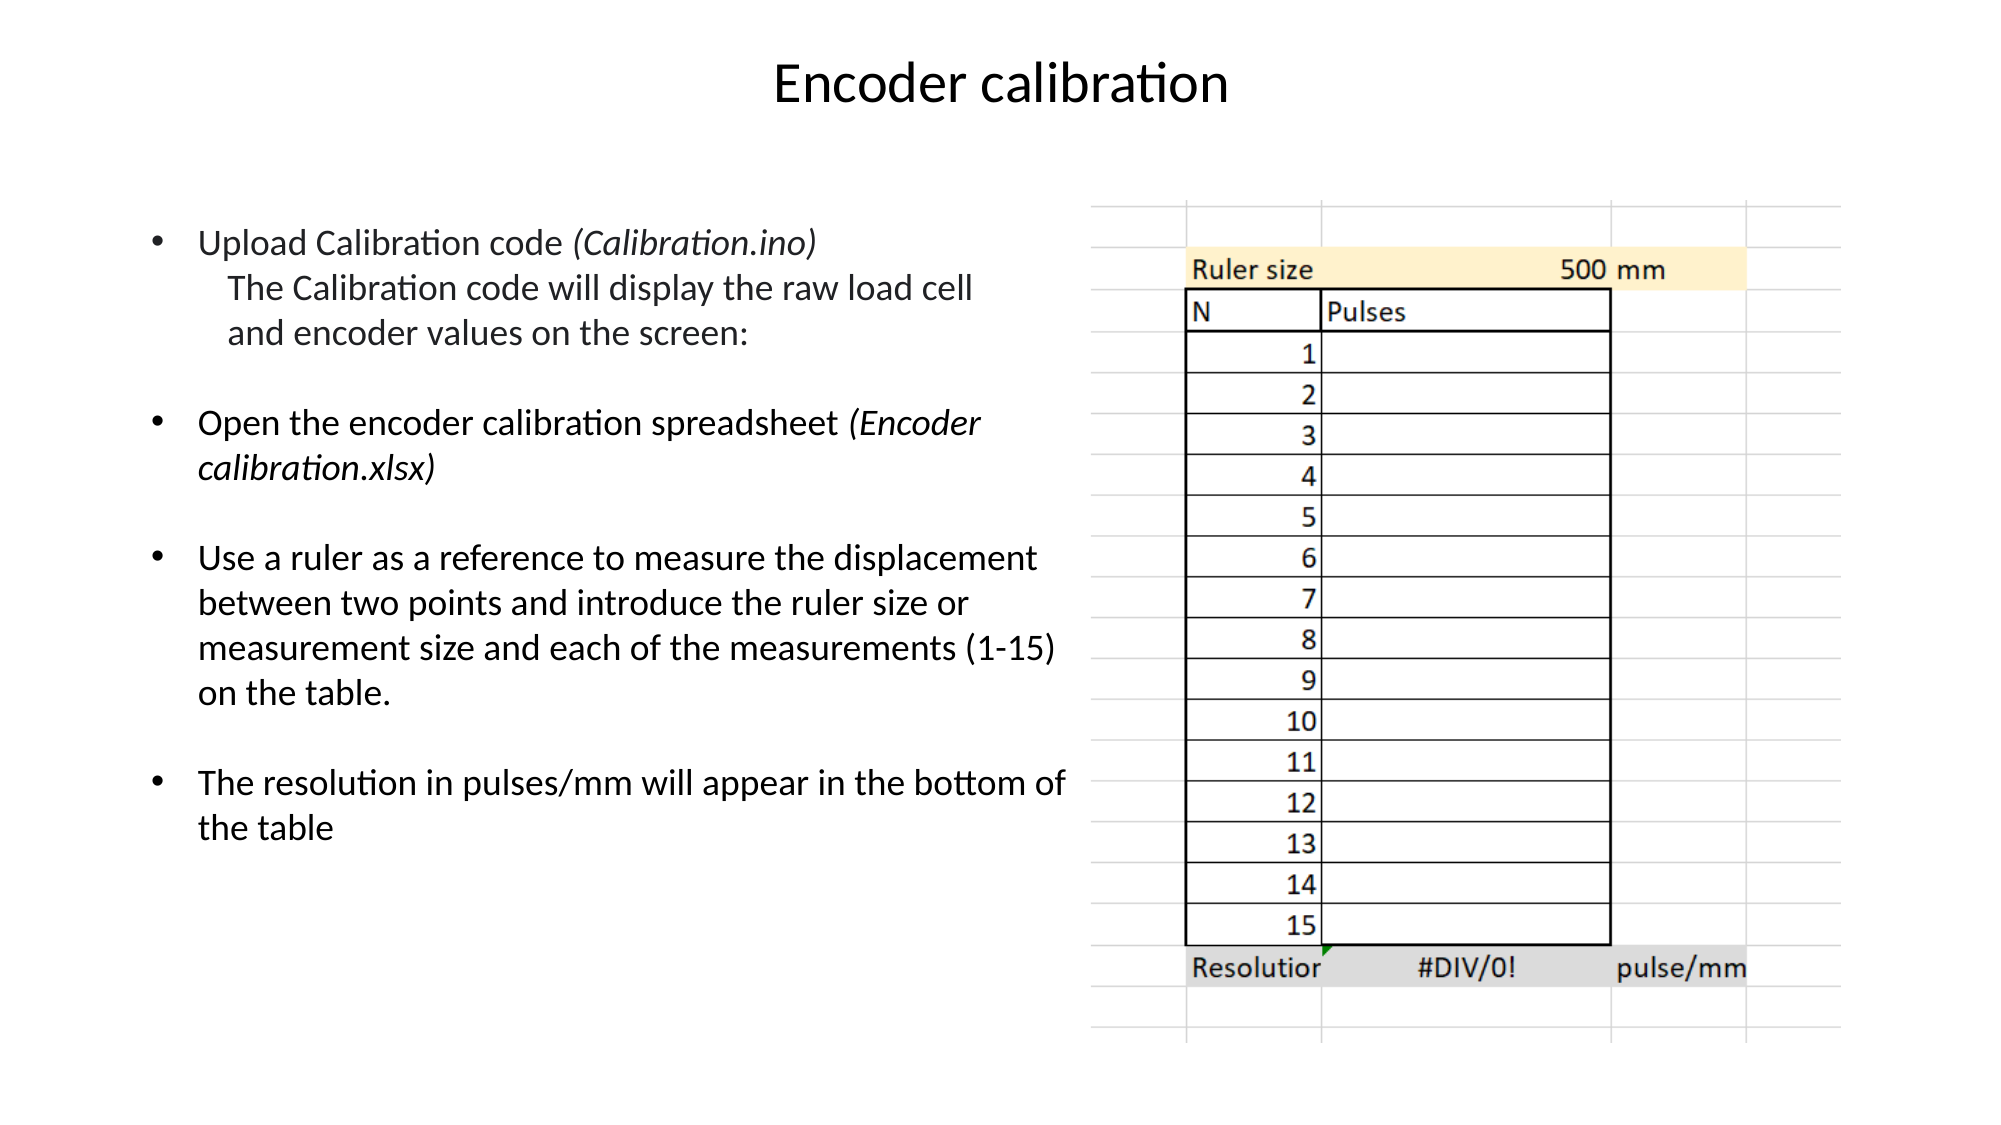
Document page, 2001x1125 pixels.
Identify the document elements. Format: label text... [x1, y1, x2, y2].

picture [1090, 199, 1841, 1043]
text_box Encoder calibration [636, 37, 1369, 122]
text_box Upload Calibration code (Calibration.ino) The Calibration code will display the raw load cell and encoder values on the screen: Open the encoder calibration spreadsheet (Encoder calibration.xlsx) Use a ruler as a reference to measure the displacement between two points and introduce the ruler size or measurement size and each of the measurements (1-15) on the table. The resolution in pulses/mm will appear in the bottom of the table [136, 210, 1090, 901]
